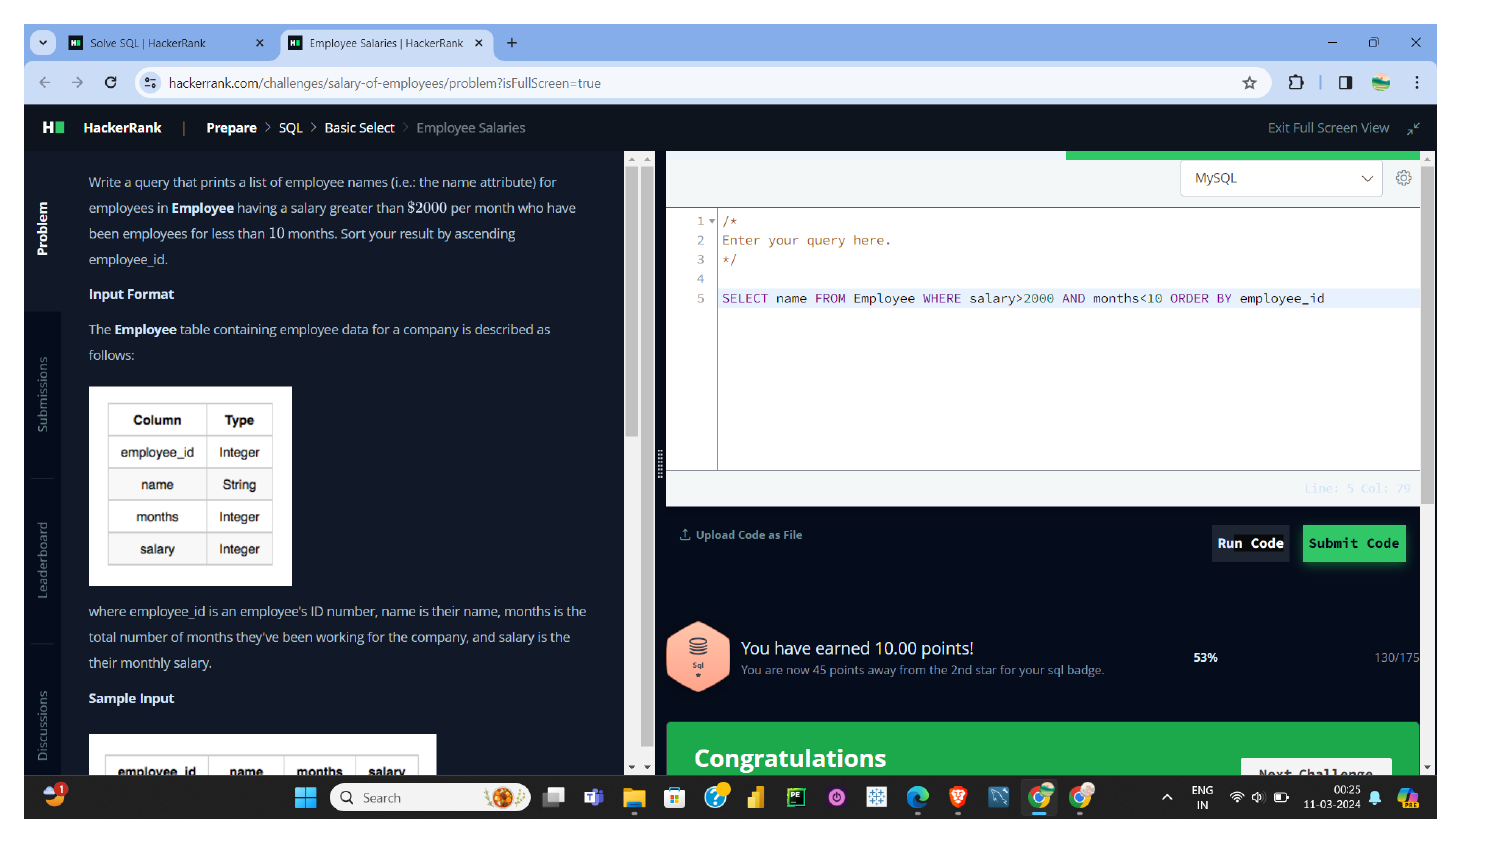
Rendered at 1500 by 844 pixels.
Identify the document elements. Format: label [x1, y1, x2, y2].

picture [24, 24, 1437, 819]
